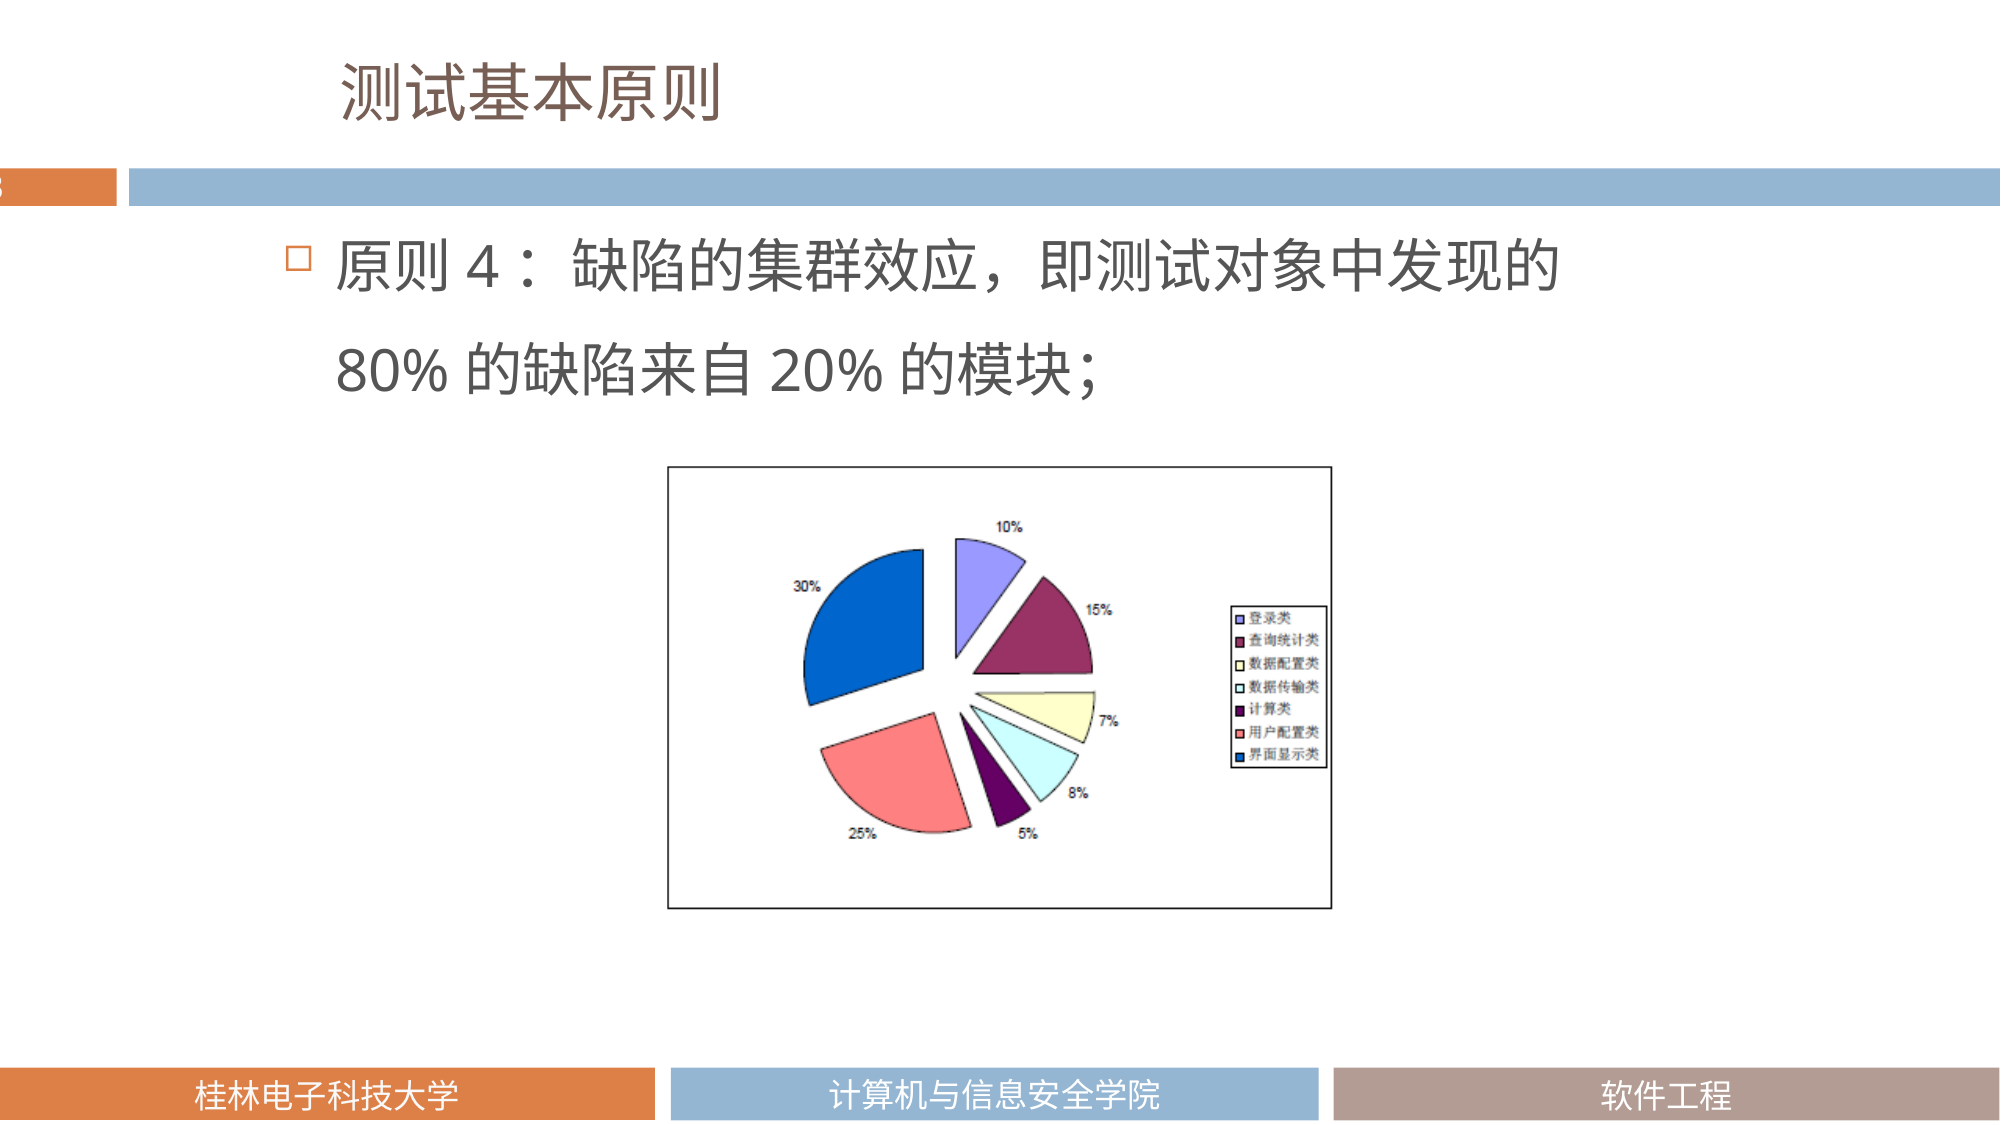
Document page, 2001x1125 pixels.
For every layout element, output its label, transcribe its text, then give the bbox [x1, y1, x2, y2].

title 测试基本原则 [324, 44, 1676, 138]
list 原则4：缺陷的集群效应，即测试对象中发现的80%的缺陷来自20%的模块； [267, 186, 1676, 452]
picture [666, 465, 1334, 912]
